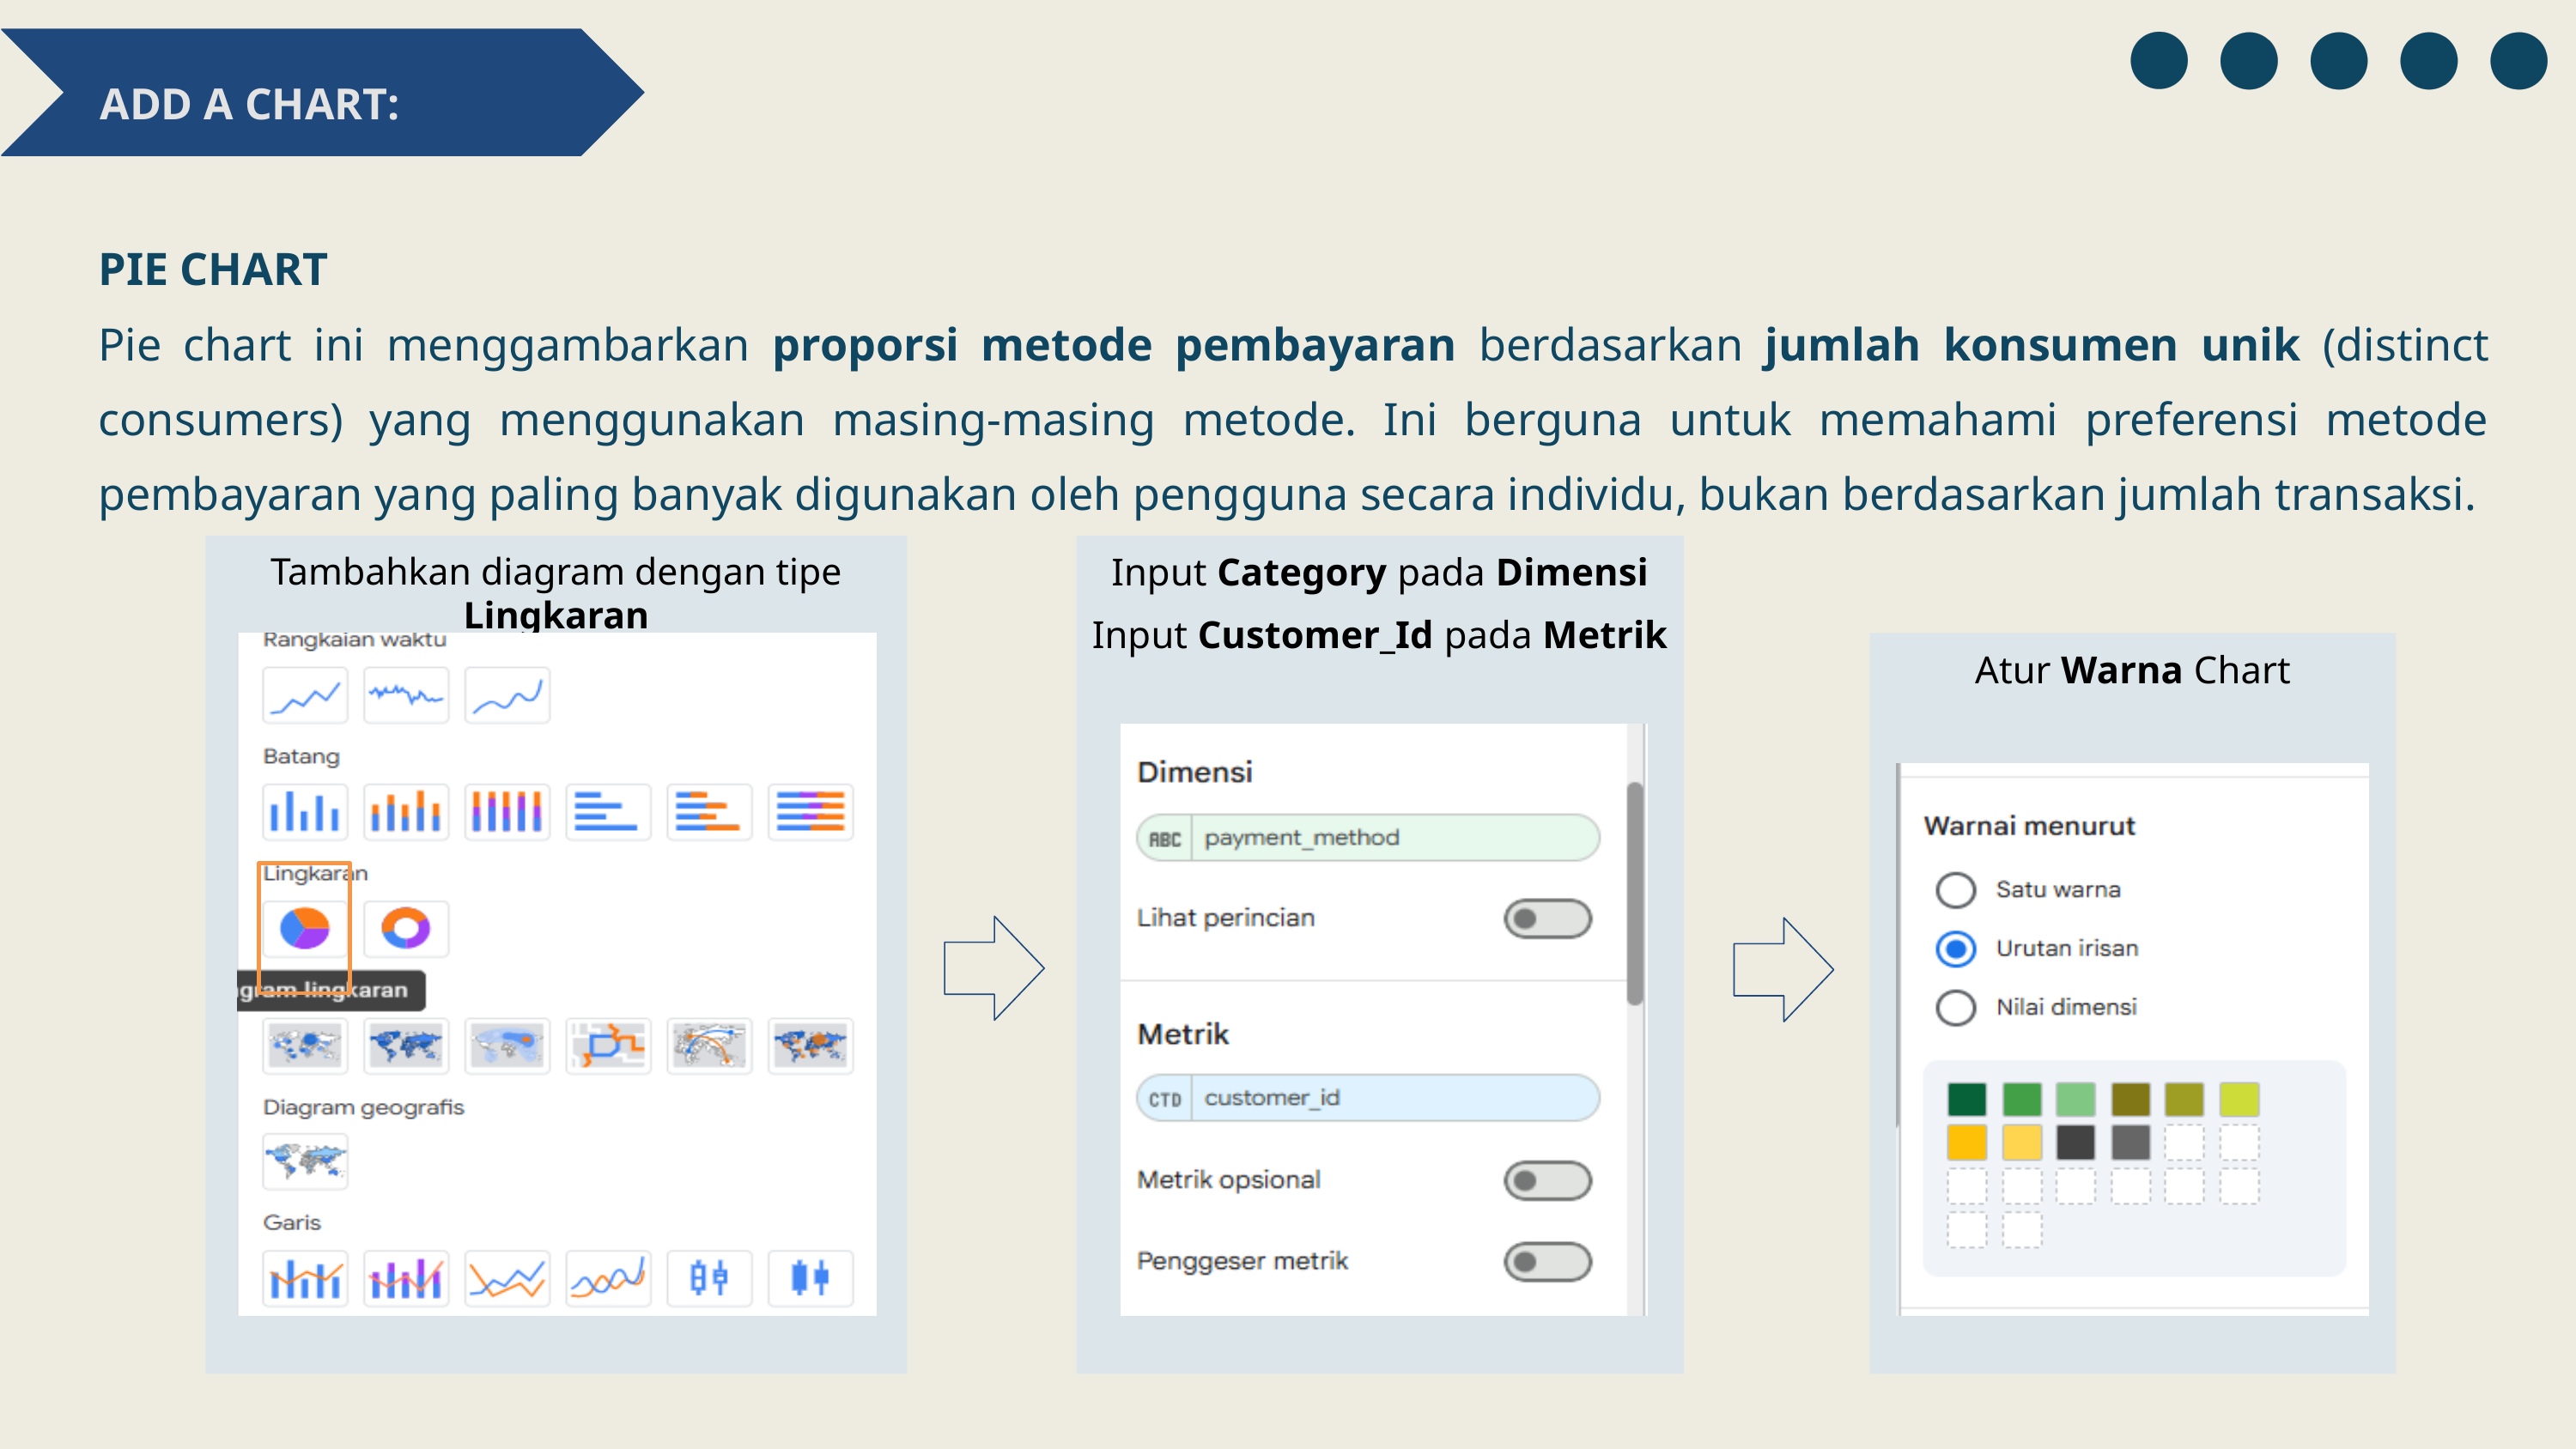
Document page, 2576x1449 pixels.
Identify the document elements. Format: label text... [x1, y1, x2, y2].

picture [1896, 763, 2369, 1317]
text_box [1734, 918, 1834, 1022]
text_box PIE CHART Pie chart ini menggambarkan proporsi metode pembayaran berdasarkan jumlah konsumen unik (distinct consumers) yang menggunakan masing-masing metode. Ini berguna untuk memahami preferensi metode pembayaran yang paling banyak digunakan oleh pengguna secara individu, bukan berdasarkan jumlah transaksi. [85, 206, 2503, 533]
text_box Input Category pada Dimensi Input Customer_Id pada Metrik [1076, 535, 1684, 1374]
picture [1120, 723, 1648, 1317]
text_box ADD A CHART: [1, 29, 645, 156]
text_box Tambahkan diagram dengan tipe Lingkaran [205, 535, 908, 1374]
picture [236, 633, 877, 1317]
text_box Atur Warna Chart [1869, 633, 2397, 1374]
text_box [945, 916, 1045, 1021]
text_box [2129, 29, 2549, 92]
